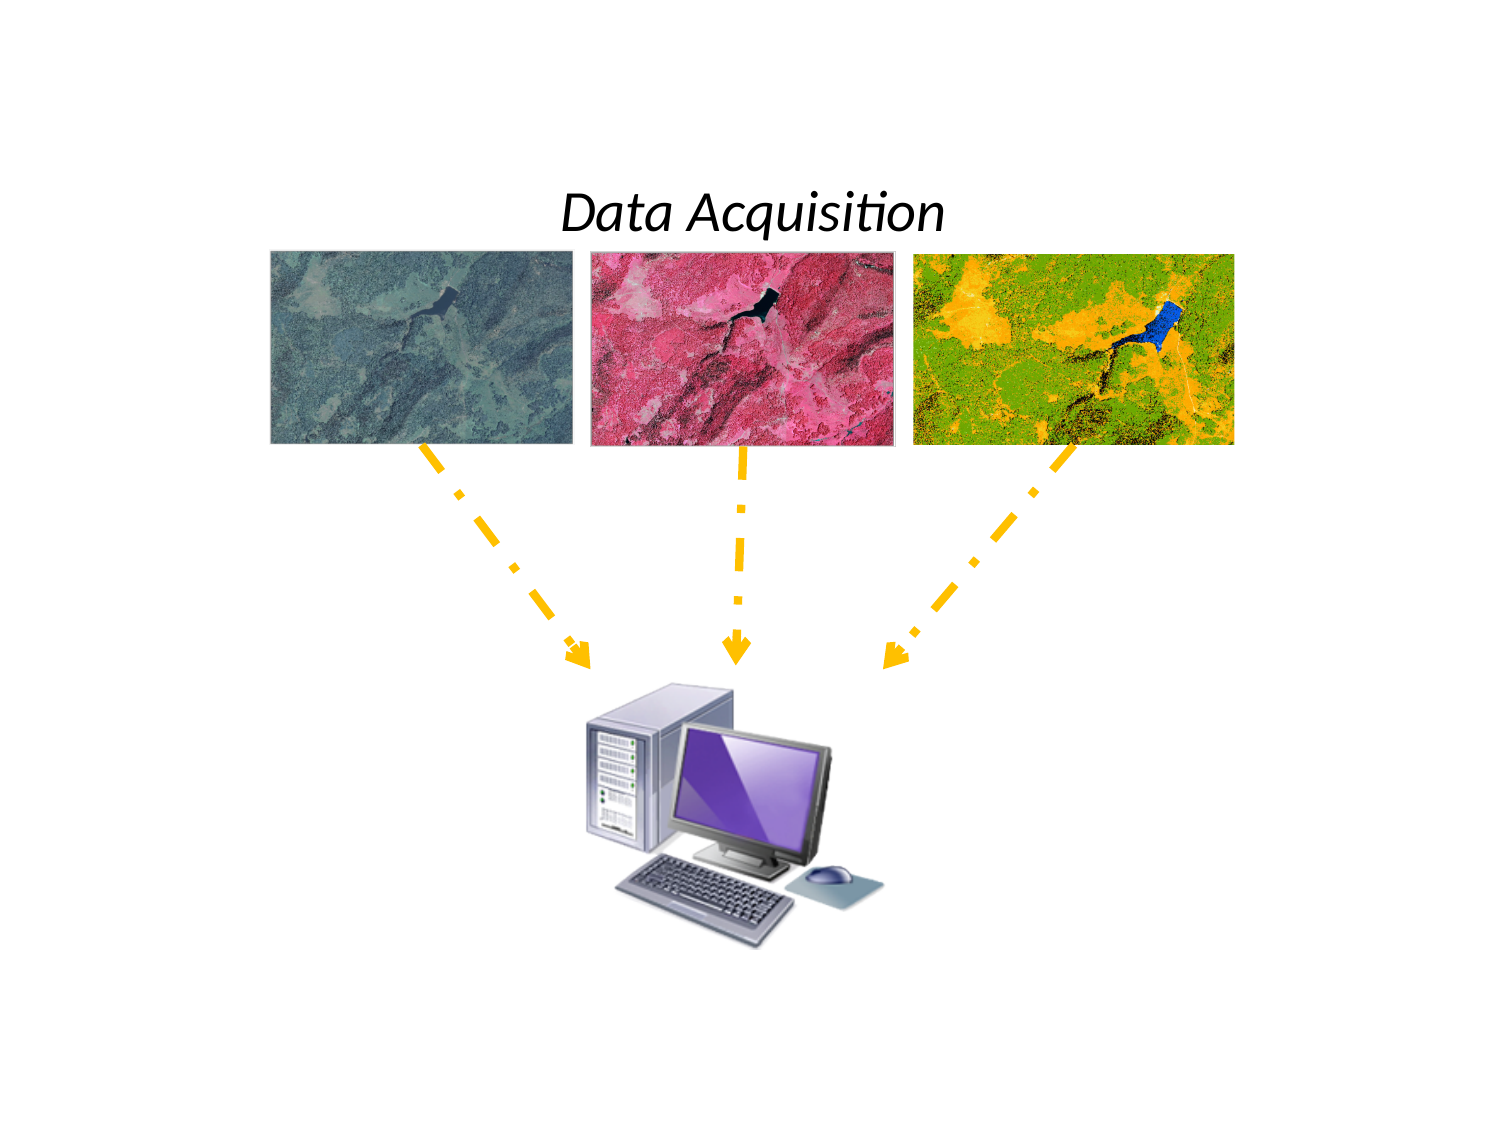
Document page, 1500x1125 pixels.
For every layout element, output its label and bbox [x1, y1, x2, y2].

text_box [256, 165, 1251, 951]
